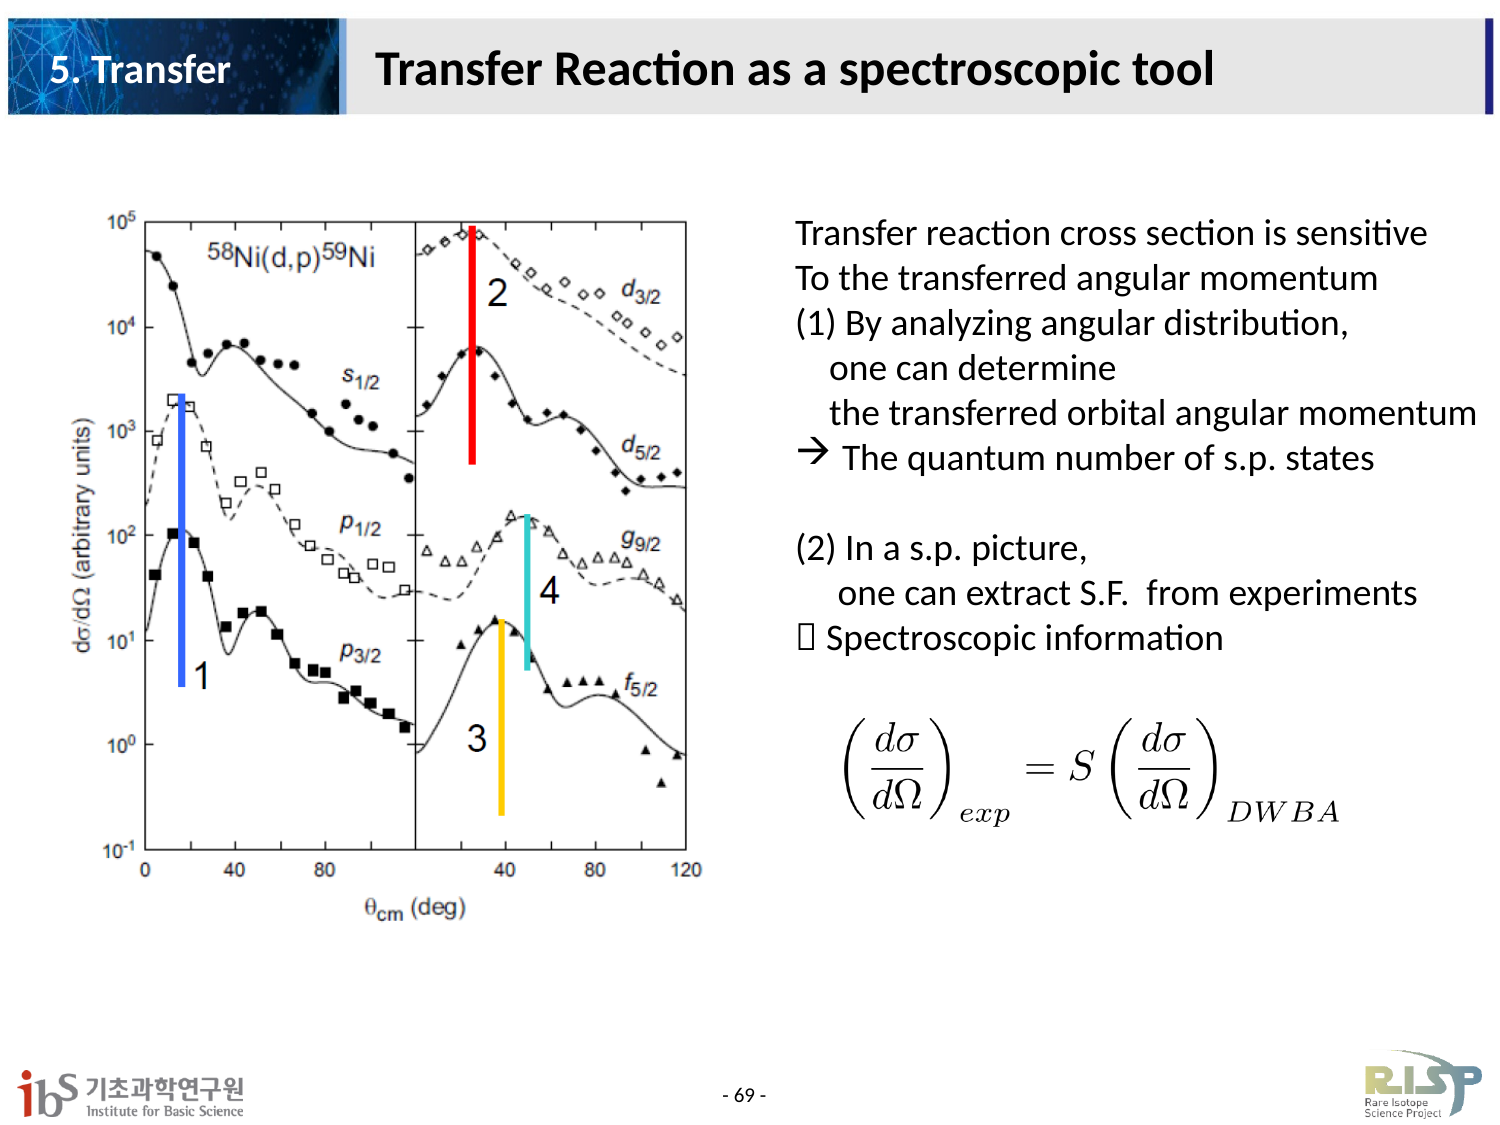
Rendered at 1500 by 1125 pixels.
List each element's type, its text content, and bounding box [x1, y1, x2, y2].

picture [38, 200, 755, 927]
picture [1364, 1049, 1482, 1119]
picture [844, 718, 1339, 827]
picture [2, 10, 1500, 130]
picture [17, 1070, 243, 1117]
text_box Transfer reaction cross section is sensitive To the transferred angular momentum (1) By analyzing angular distribution, one can determine the transferred orbital angular momentum The quantum number of s.p. states (2) In a s.p. picture, one can extract S.F. from experiments  Spectroscopic information [780, 200, 1494, 711]
